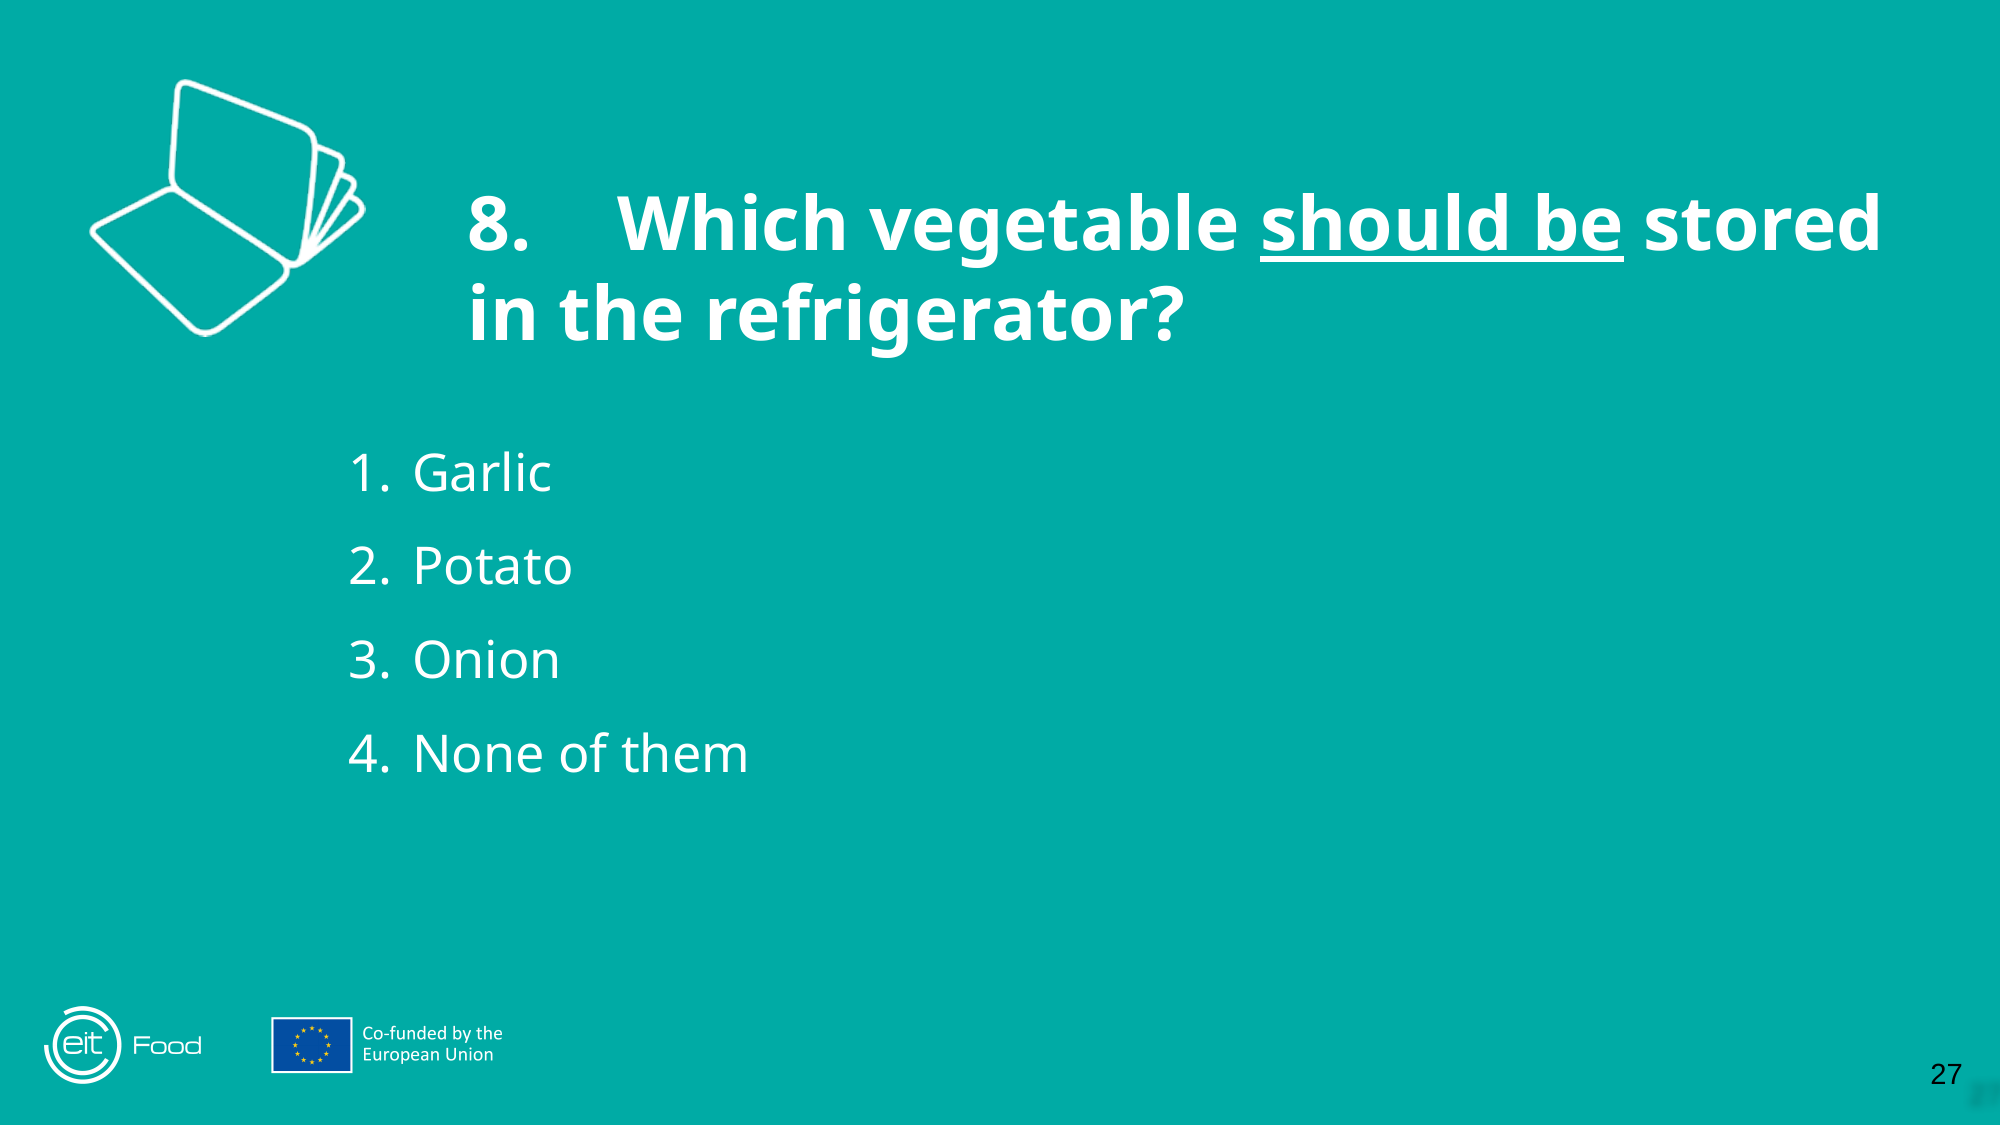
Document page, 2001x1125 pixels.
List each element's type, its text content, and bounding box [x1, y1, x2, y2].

text_box Garlic Potato Onion None of them [322, 392, 2000, 985]
slide_number ‹#› [1527, 1042, 1978, 1103]
picture [44, 1006, 502, 1084]
list 8. Which vegetable should be stored in the refrigerator? [452, 168, 1966, 299]
picture [89, 79, 366, 337]
